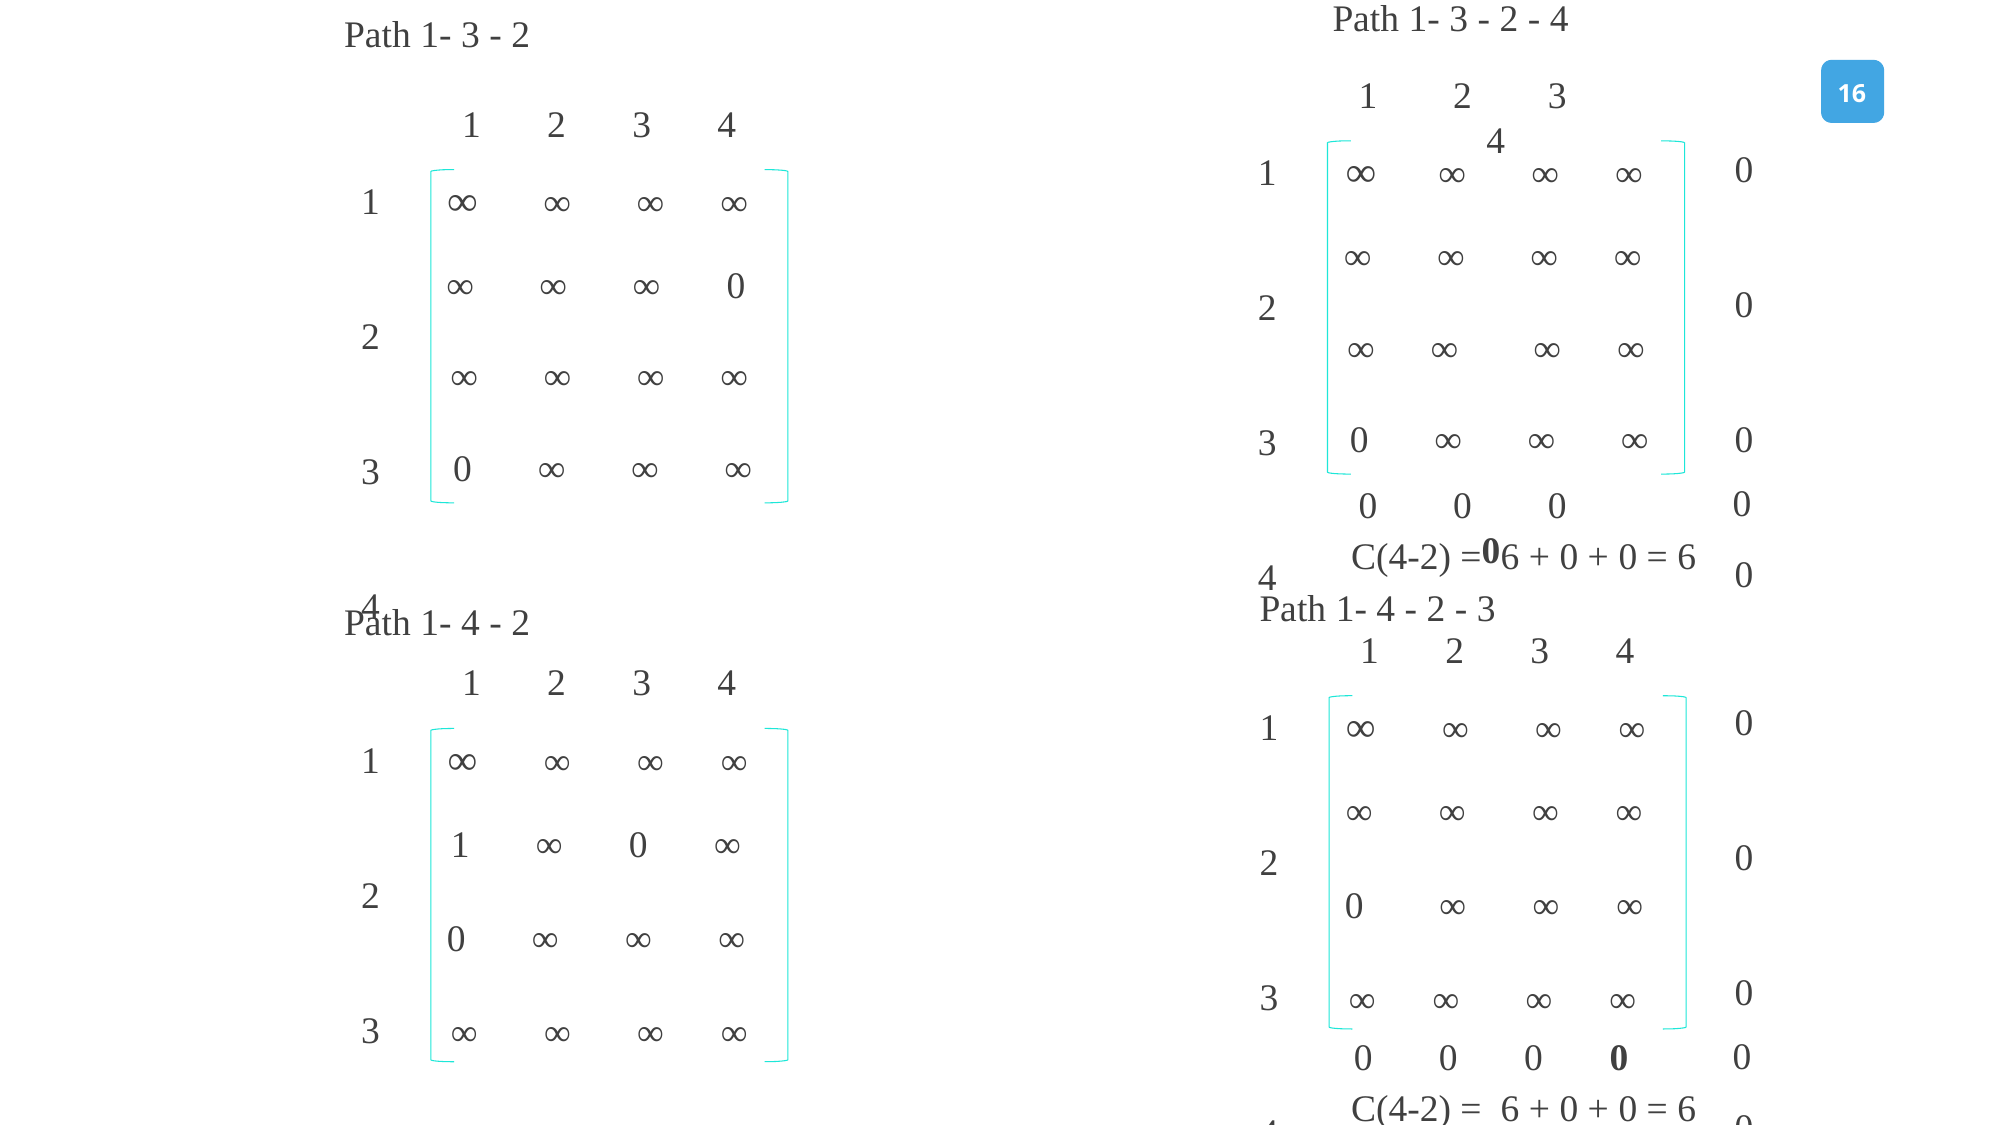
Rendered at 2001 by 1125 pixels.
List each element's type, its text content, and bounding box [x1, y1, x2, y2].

text_box 0 [1717, 1024, 1771, 1085]
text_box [1243, 63, 1685, 474]
text_box 0 [1717, 471, 1771, 532]
text_box Path 1- 4 - 2 [329, 590, 660, 651]
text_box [346, 650, 788, 1062]
text_box Path 1- 4 - 2 - 3 [1244, 576, 1576, 618]
text_box 0 0 0 0 [1330, 474, 1662, 579]
text_box Path 1- 3 - 2 [329, 3, 660, 63]
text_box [1244, 618, 1687, 1029]
text_box 0 0 0 0 [1719, 690, 1778, 1125]
text_box 0 0 0 0 [1330, 1029, 1662, 1086]
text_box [346, 92, 788, 503]
text_box C(4-2) = 6 + 0 + 0 = 6 [1336, 524, 1719, 585]
text_box 0 0 0 0 [1719, 137, 1778, 603]
text_box C(4-2) = 6 + 0 + 0 = 6 [1336, 1076, 1719, 1125]
text_box Path 1- 3 - 2 - 4 [1317, 0, 1649, 47]
